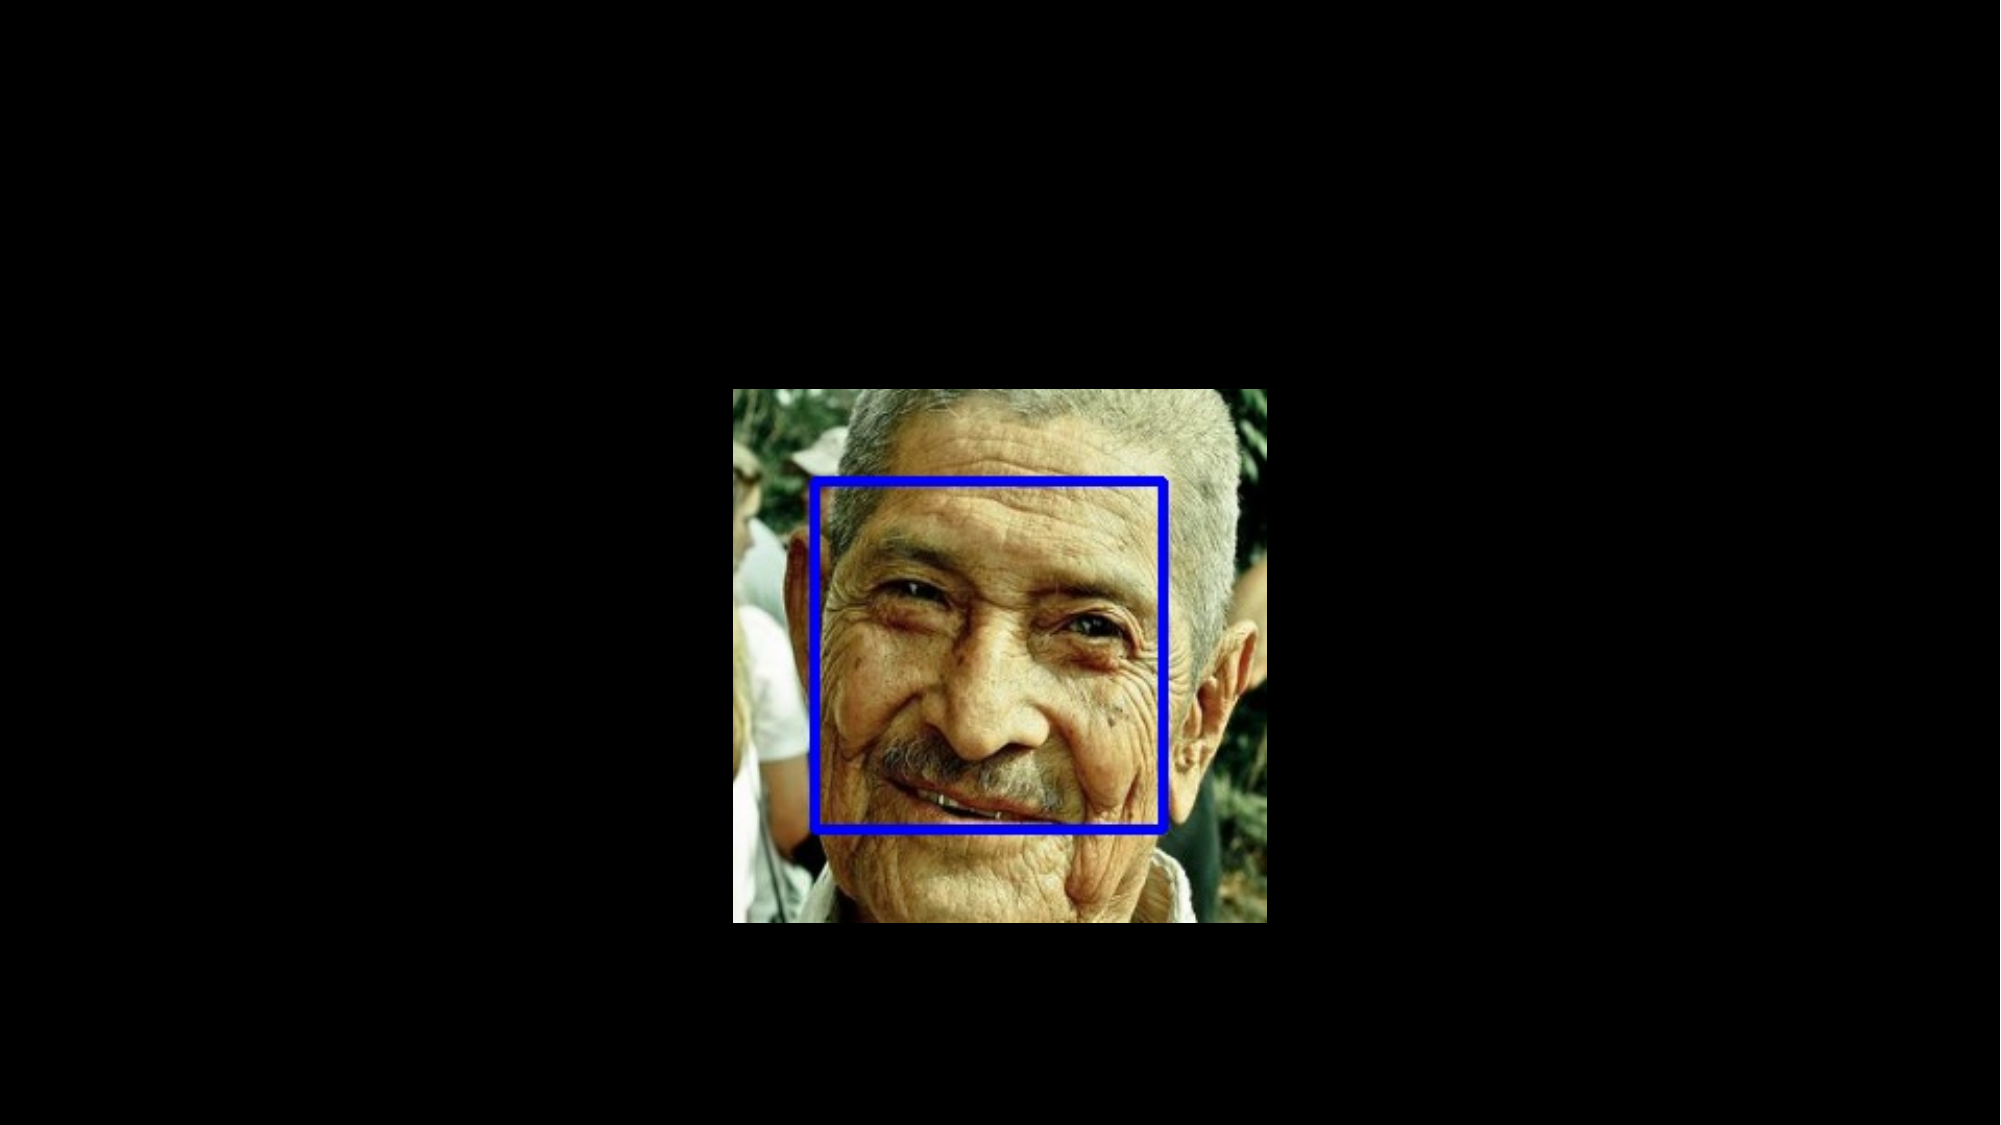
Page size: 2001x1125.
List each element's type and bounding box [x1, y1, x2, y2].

list [733, 389, 1267, 924]
